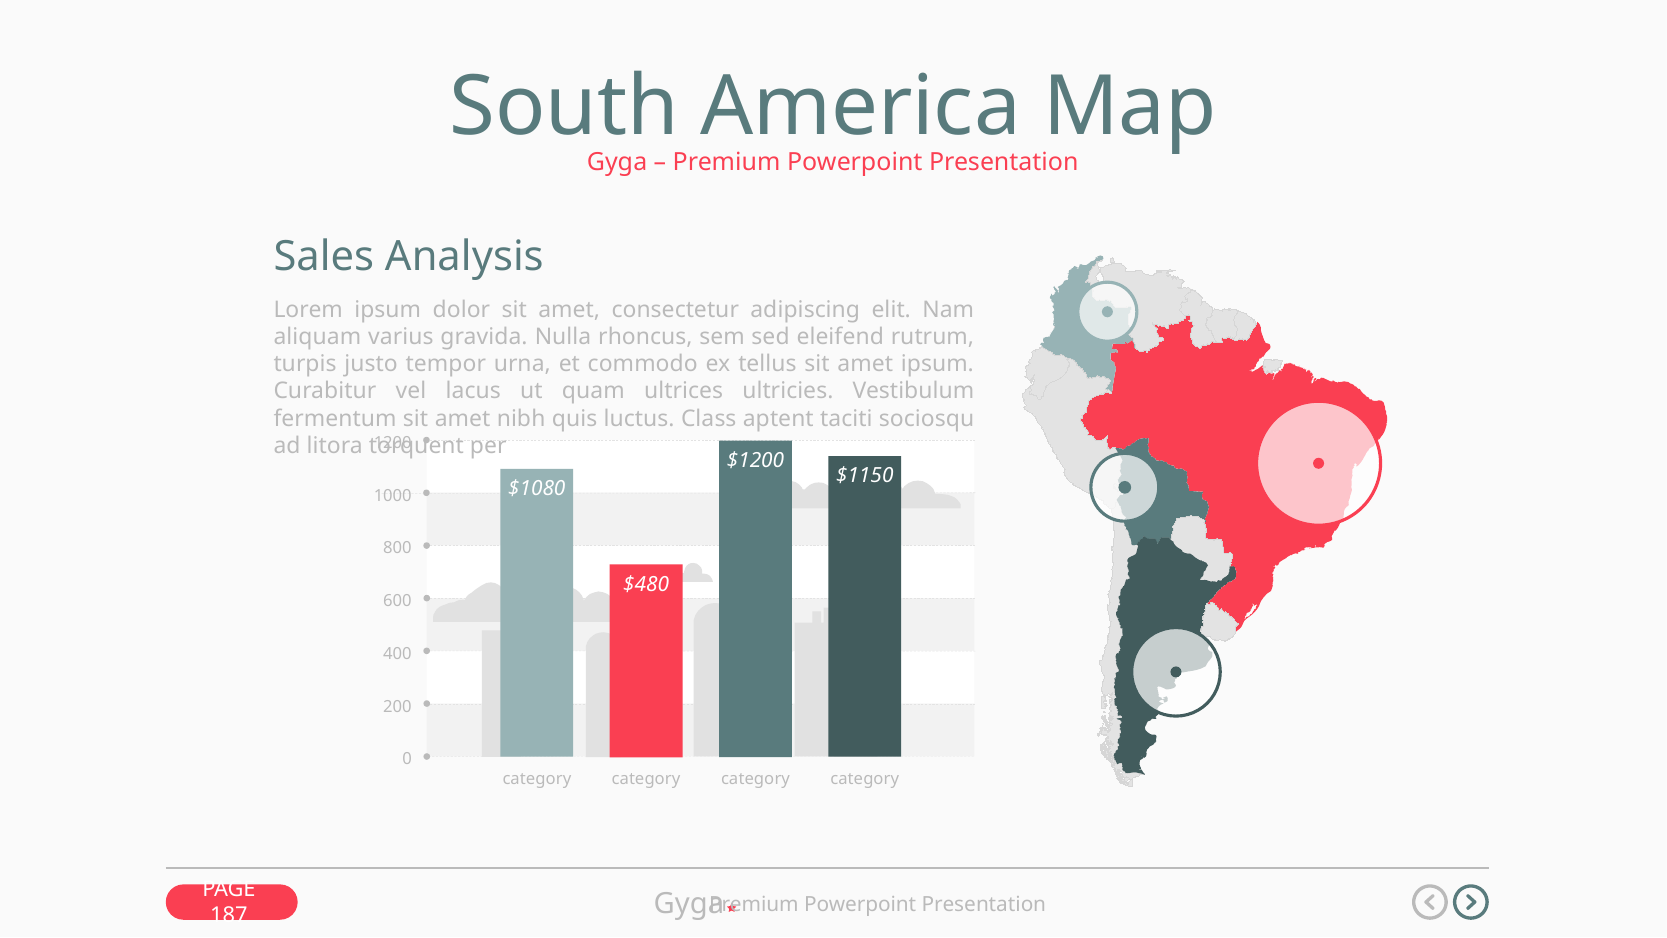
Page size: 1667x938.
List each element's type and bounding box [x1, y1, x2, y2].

text_box [253, 232, 996, 776]
list [0, 43, 1667, 185]
text_box [1021, 255, 1389, 788]
text_box [482, 760, 920, 796]
